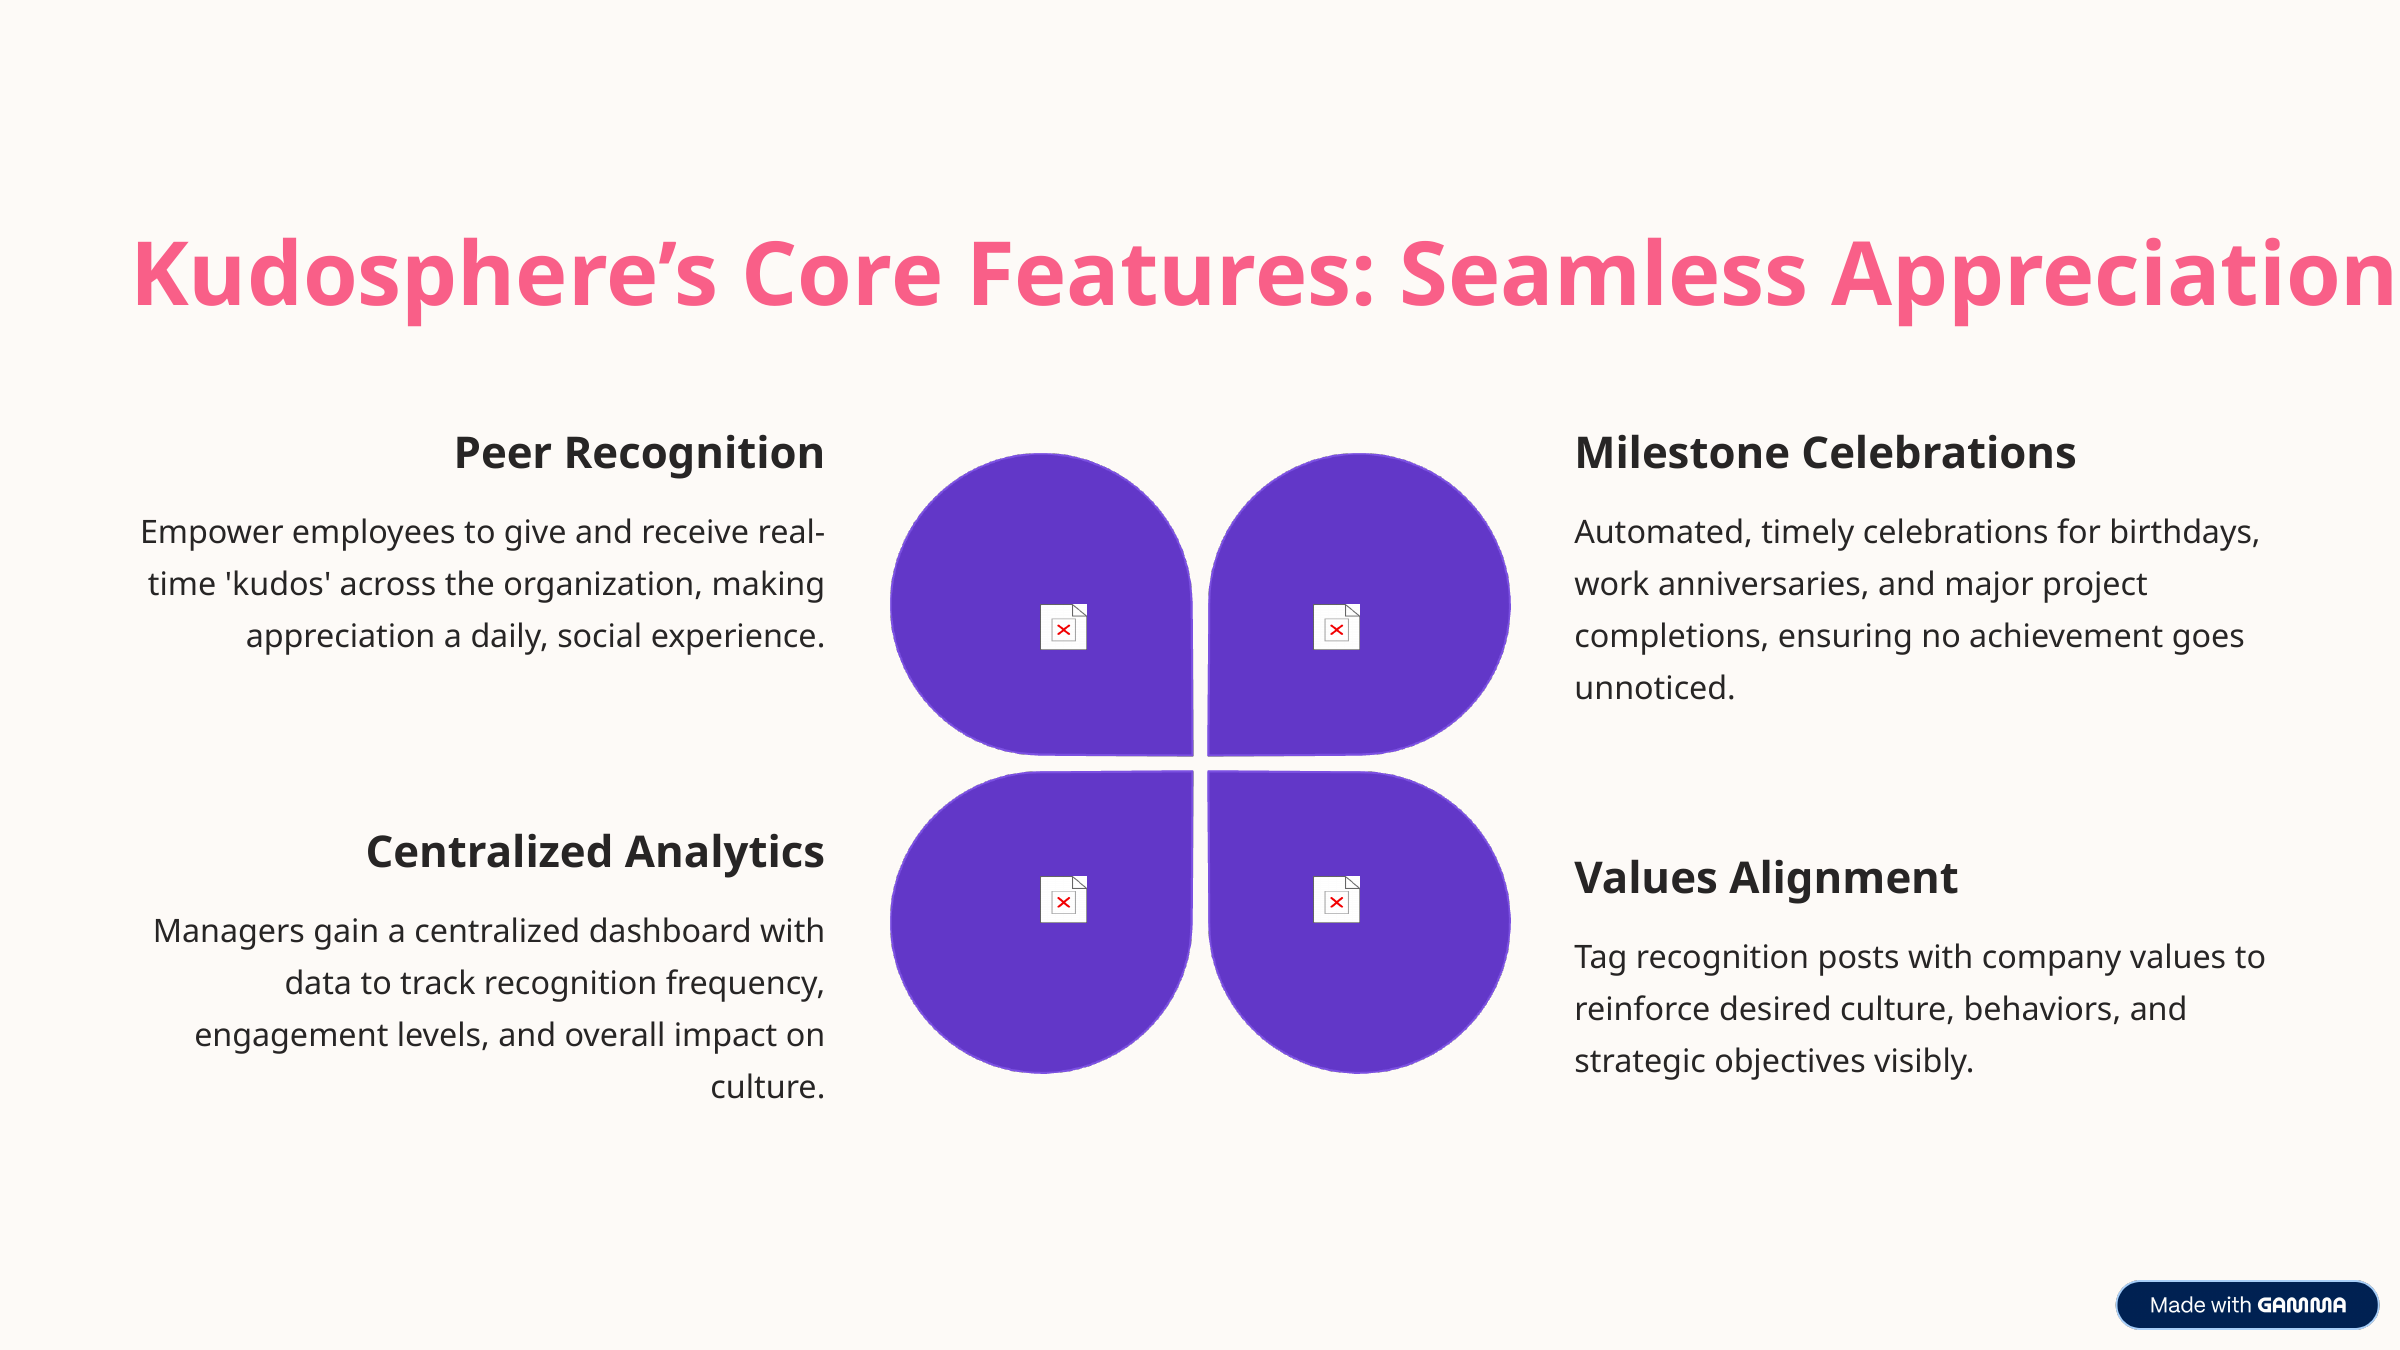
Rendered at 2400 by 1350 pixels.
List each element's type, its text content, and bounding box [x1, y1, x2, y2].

text_box Values Alignment [1575, 846, 2022, 903]
text_box Centralized Analytics [377, 820, 825, 877]
picture [2106, 1271, 2389, 1339]
text_box Milestone Celebrations [1575, 422, 2052, 478]
text_box Automated, timely celebrations for birthdays, work anniversaries, and major project completions, ensuring no achievement goes unnoticed. [1575, 497, 2270, 706]
text_box Peer Recognition [377, 422, 825, 478]
text_box Kudosphere’s Core Features: Seamless Appreciation [130, 212, 2245, 324]
text_box Managers gain a centralized dashboard with data to track recognition frequency, engagement levels, and overall impact on culture. [130, 896, 825, 1105]
picture [825, 388, 1575, 1138]
text_box Tag recognition posts with company values to reinforce desired culture, behaviors, and strategic objectives visibly. [1575, 922, 2270, 1079]
text_box Empower employees to give and receive real-time 'kudos' across the organization, making appreciation a daily, social experience. [130, 497, 825, 706]
